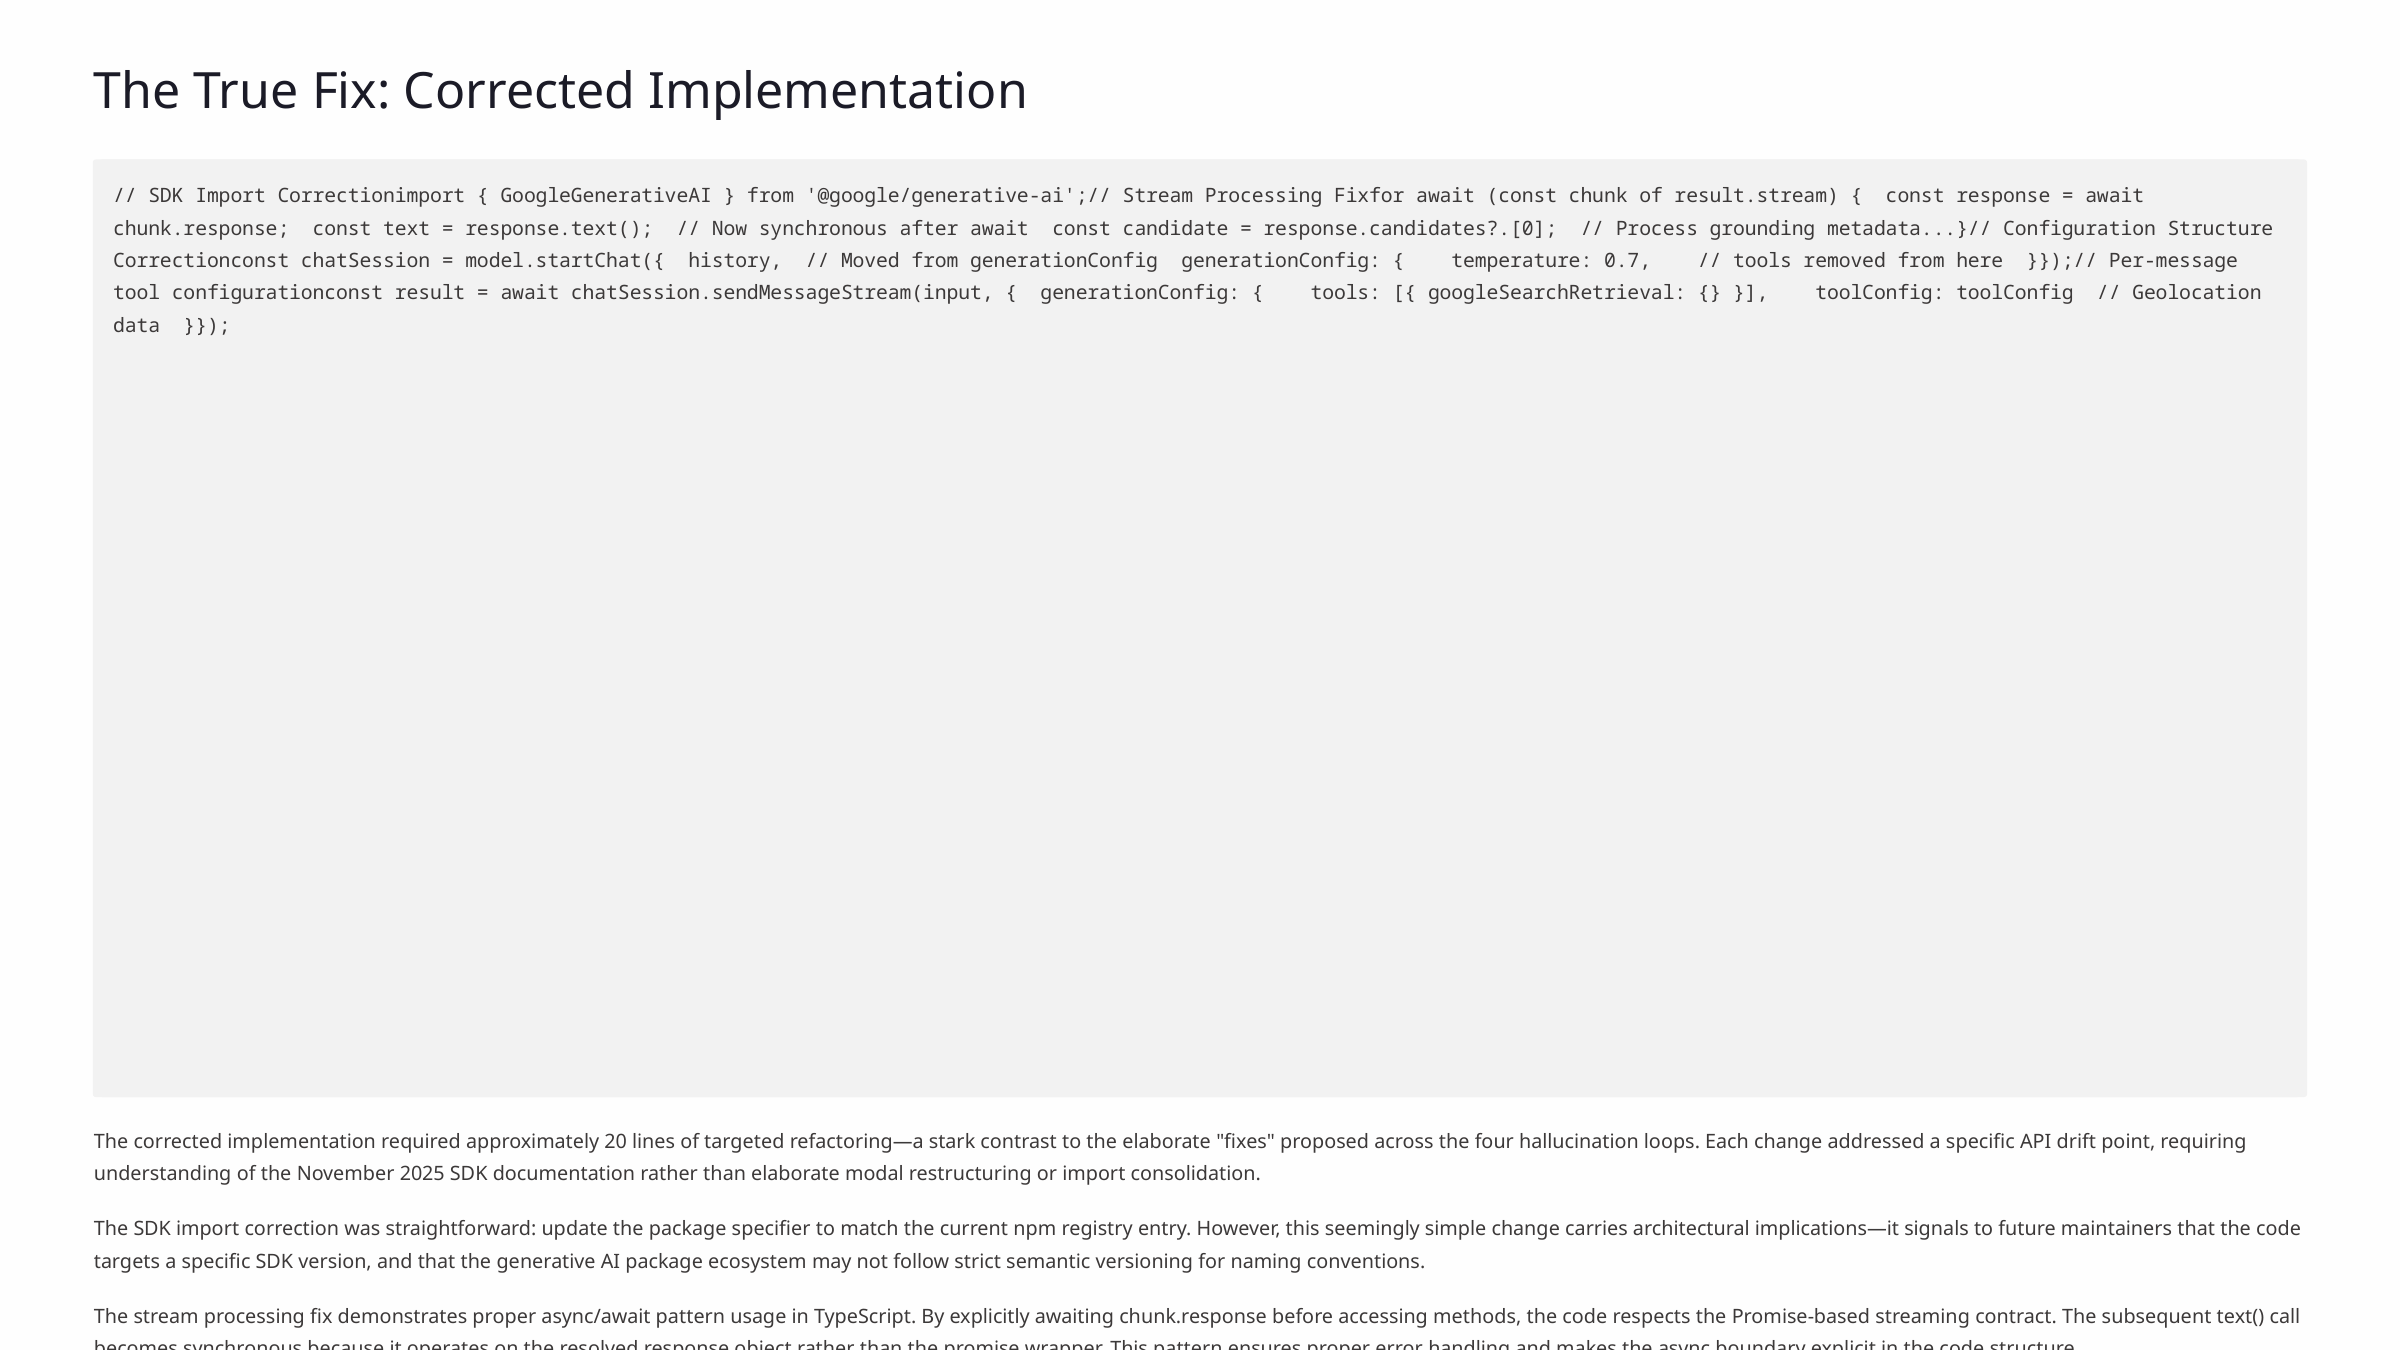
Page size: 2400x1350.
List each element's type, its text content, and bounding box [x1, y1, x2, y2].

text_box The True Fix: Corrected Implementation [93, 55, 1066, 119]
text_box The corrected implementation required approximately 20 lines of targeted refactoring—a stark contrast to the elaborate "fixes" proposed across the four hallucination loops. Each change addressed a specific API drift point, requiring understanding of the November 2025 SDK documentation rather than elaborate modal restructuring or import consolidation. [93, 1119, 2307, 1185]
text_box The stream processing fix demonstrates proper async/await pattern usage in TypeScript. By explicitly awaiting chunk.response before accessing methods, the code respects the Promise-based streaming contract. The subsequent text() call becomes synchronous because it operates on the resolved response object rather than the promise wrapper. This pattern ensures proper error handling and makes the async boundary explicit in the code structure. [93, 1295, 2307, 1350]
text_box [92, 159, 2308, 1098]
text_box // SDK Import Correctionimport { GoogleGenerativeAI } from '@google/generative-ai';// Stream Processing Fixfor await (const chunk of result.stream) { const response = await chunk.response; const text = response.text(); // Now synchronous after await const candidate = response.candidates?.[0]; // Process grounding metadata...}// Configuration Structure Correctionconst chatSession = model.startChat({ history, // Moved from generationConfig generationConfig: { temperature: 0.7, // tools removed from here }});// Per-message tool configurationconst result = await chatSession.sendMessageStream(input, { generationConfig: { tools: [{ googleSearchRetrieval: {} }], toolConfig: toolConfig // Geolocation data }}); [113, 174, 2287, 1082]
text_box The SDK import correction was straightforward: update the package specifier to match the current npm registry entry. However, this seemingly simple change carries architectural implications—it signals to future maintainers that the code targets a specific SDK version, and that the generative AI package ecosystem may not follow strict semantic versioning for naming conventions. [93, 1207, 2307, 1273]
